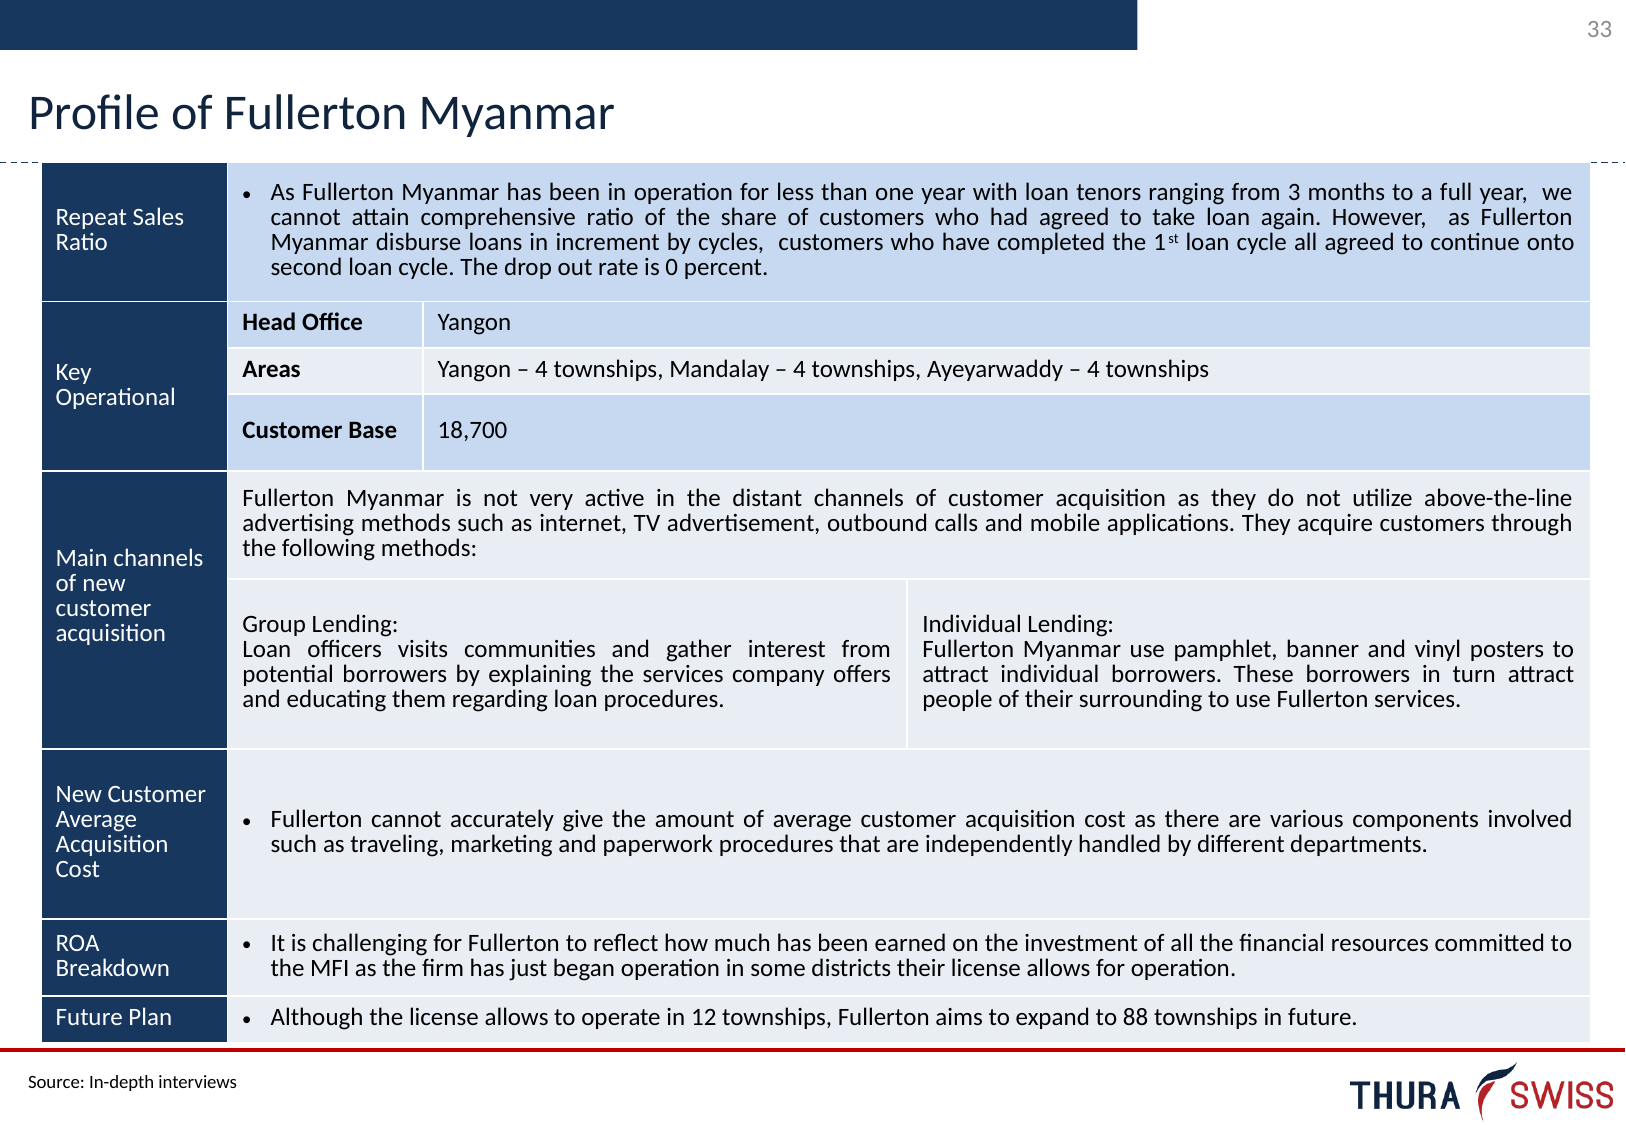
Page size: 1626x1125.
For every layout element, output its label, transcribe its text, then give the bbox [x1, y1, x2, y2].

table_cell Head Office [228, 302, 422, 347]
table_cell Main channels of new customer acquisition [42, 472, 227, 748]
table_cell Although the license allows to operate in 12 townships, Fullerton aims to expand to 88 townships in future. [228, 997, 1590, 1042]
picture [1350, 1062, 1613, 1123]
table_cell It is challenging for Fullerton to reflect how much has been earned on the investment of all the financial resources committed to the MFI as the firm has just began operation in some districts their license allows for operation. [228, 920, 1590, 995]
table_header As Fullerton Myanmar has been in operation for less than one year with loan tenors ranging from 3 months to a full year, we cannot attain comprehensive ratio of the share of customers who had agreed to take loan again. However, as Fullerton Myanmar disburse loans in increment by cycles, customers who have completed the 1st loan cycle all agreed to continue onto second loan cycle. The drop out rate is 0 percent. [228, 163, 1590, 301]
table_cell Yangon [424, 302, 1590, 347]
table_cell 18,700 [424, 395, 1590, 470]
table_cell Fullerton Myanmar is not very active in the distant channels of customer acquisition as they do not utilize above-the-line advertising methods such as internet, TV advertisement, outbound calls and mobile applications. They acquire customers through the following methods: [228, 472, 1590, 578]
table_cell Key Operational [42, 302, 227, 470]
text_box Source: In-depth interviews [13, 1062, 1178, 1100]
table_cell New Customer Average Acquisition Cost [42, 750, 227, 918]
table_cell ROA Breakdown [42, 920, 227, 995]
table_cell Yangon – 4 townships, Mandalay – 4 townships, Ayeyarwaddy – 4 townships [424, 349, 1590, 393]
text_box Profile of Fullerton Myanmar [13, 71, 1263, 147]
table_cell Future Plan [42, 997, 227, 1042]
table_cell Individual Lending: Fullerton Myanmar use pamphlet, banner and vinyl posters to attract individual borrowers. These borrowers in turn attract people of their surrounding to use Fullerton services. [908, 580, 1590, 748]
table_cell Group Lending: Loan officers visits communities and gather interest from potential borrowers by explaining the services company offers and educating them regarding loan procedures. [228, 580, 906, 748]
table_cell Fullerton cannot accurately give the amount of average customer acquisition cost as there are various components involved such as traveling, marketing and paperwork procedures that are independently handled by different departments. [228, 750, 1590, 918]
table_cell Customer Base [228, 395, 422, 470]
table_header Repeat Sales Ratio [42, 163, 227, 301]
table_cell Areas [228, 349, 422, 393]
